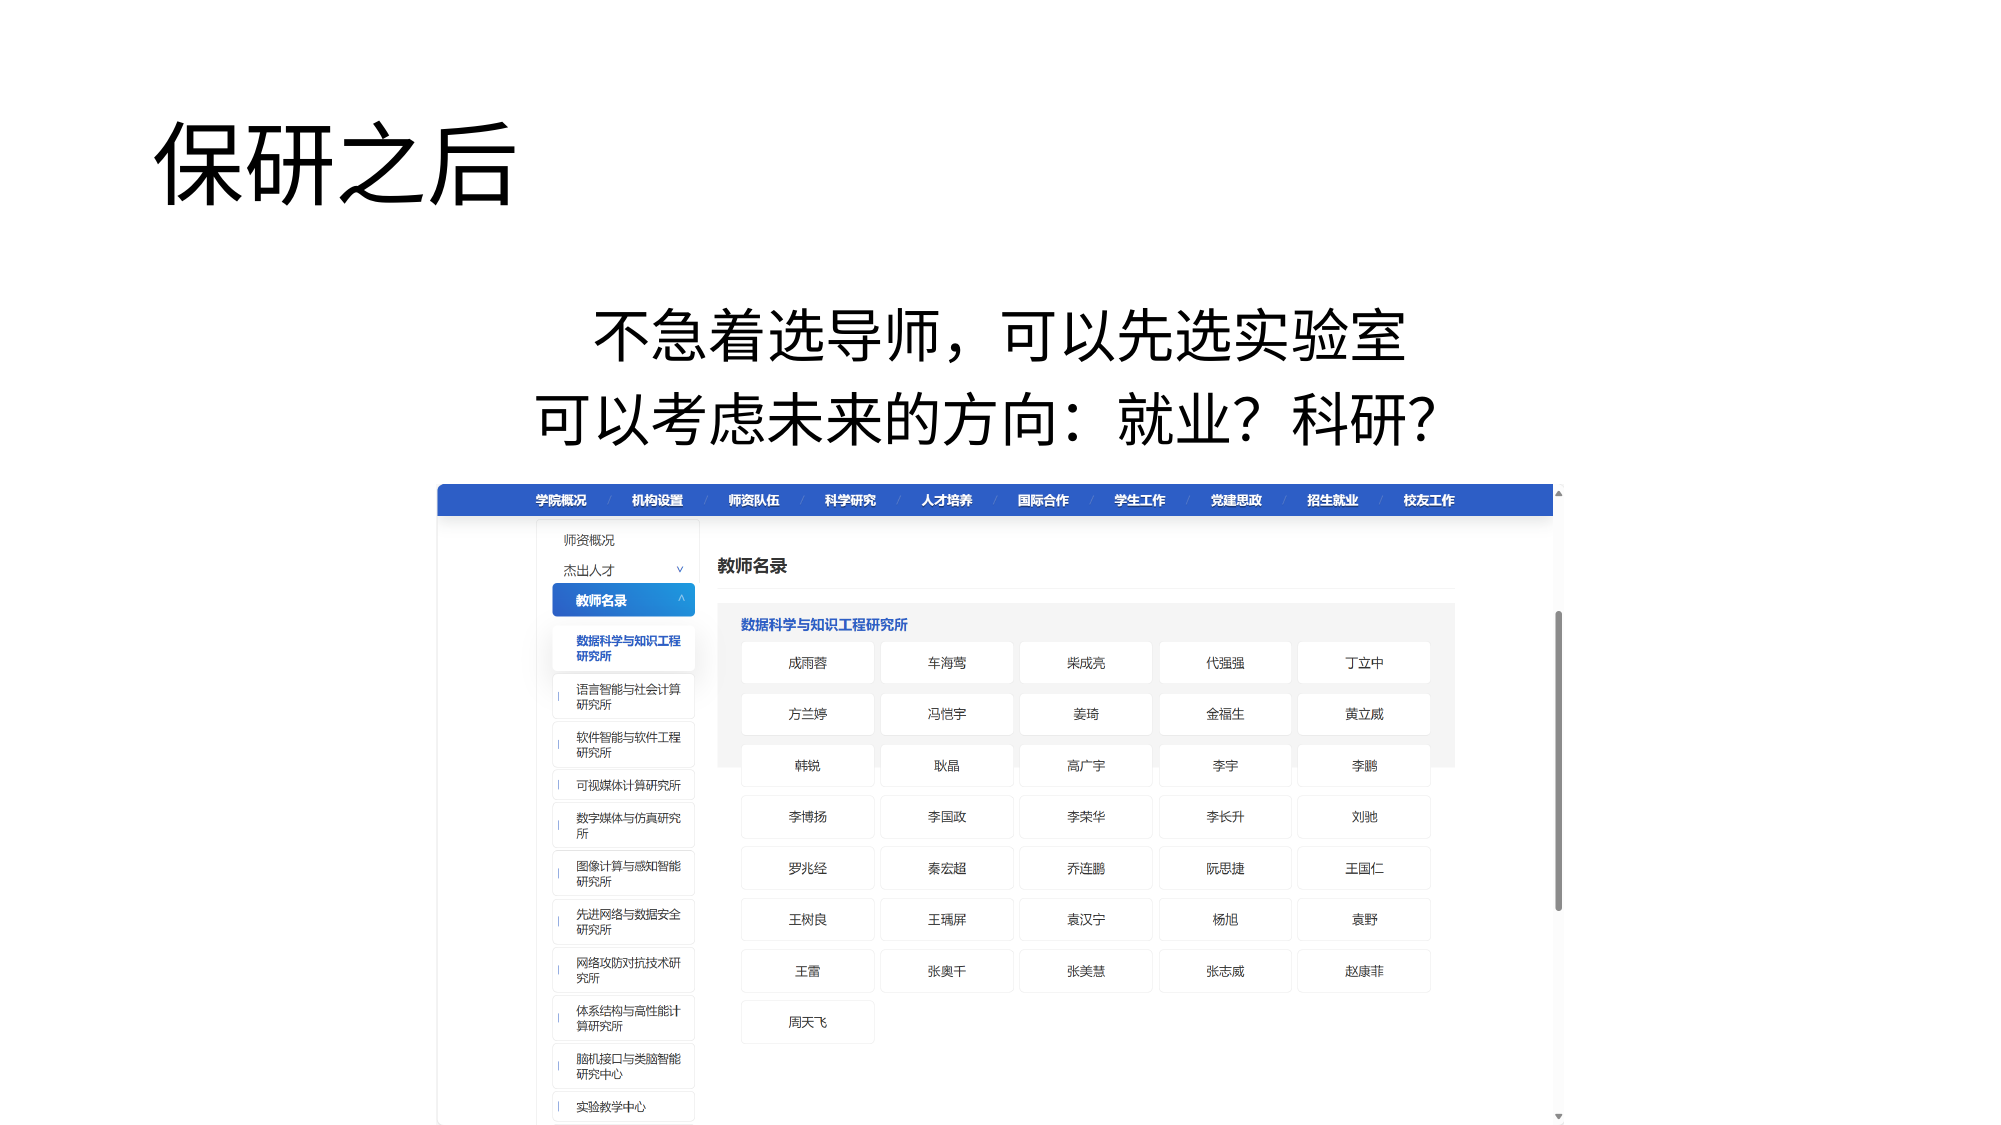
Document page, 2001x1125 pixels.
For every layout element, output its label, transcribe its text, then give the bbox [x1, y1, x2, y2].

list 不急着选导师，可以先选实验室 可以考虑未来的方向：就业？科研？ [137, 299, 1863, 1014]
picture [435, 484, 1564, 1125]
title 保研之后 [137, 59, 1863, 278]
